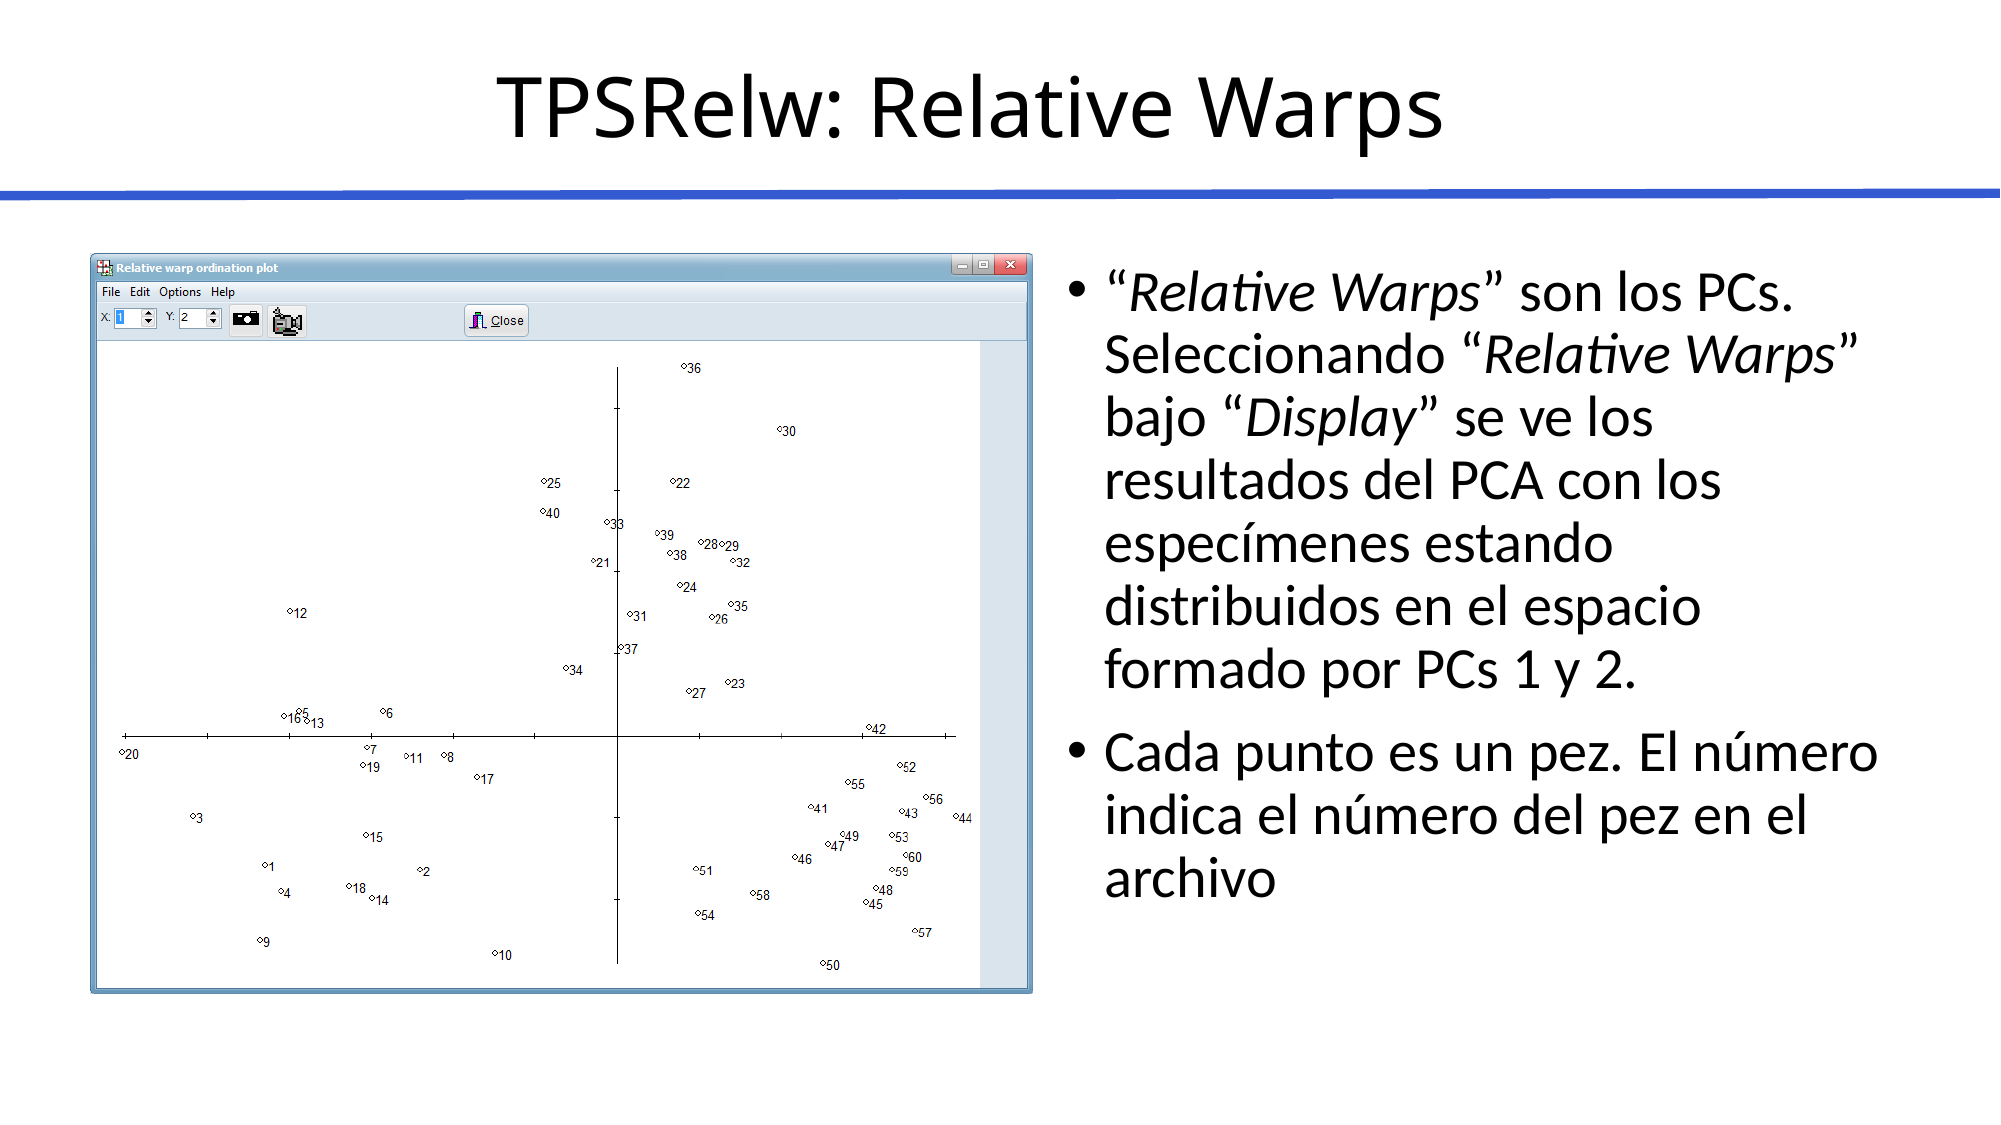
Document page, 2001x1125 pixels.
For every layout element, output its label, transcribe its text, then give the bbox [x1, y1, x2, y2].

text_box TPSRelw: Relative Warps [277, 46, 1665, 162]
picture [90, 253, 1033, 994]
list “Relative Warps” son los PCs. Seleccionando “Relative Warps” bajo “Display” se ve los resultados del PCA con los especímenes estando distribuidos en el espacio formado por PCs 1 y 2. Cada punto es un pez. El número indica el número del pez en el archivo [1051, 253, 1900, 1020]
